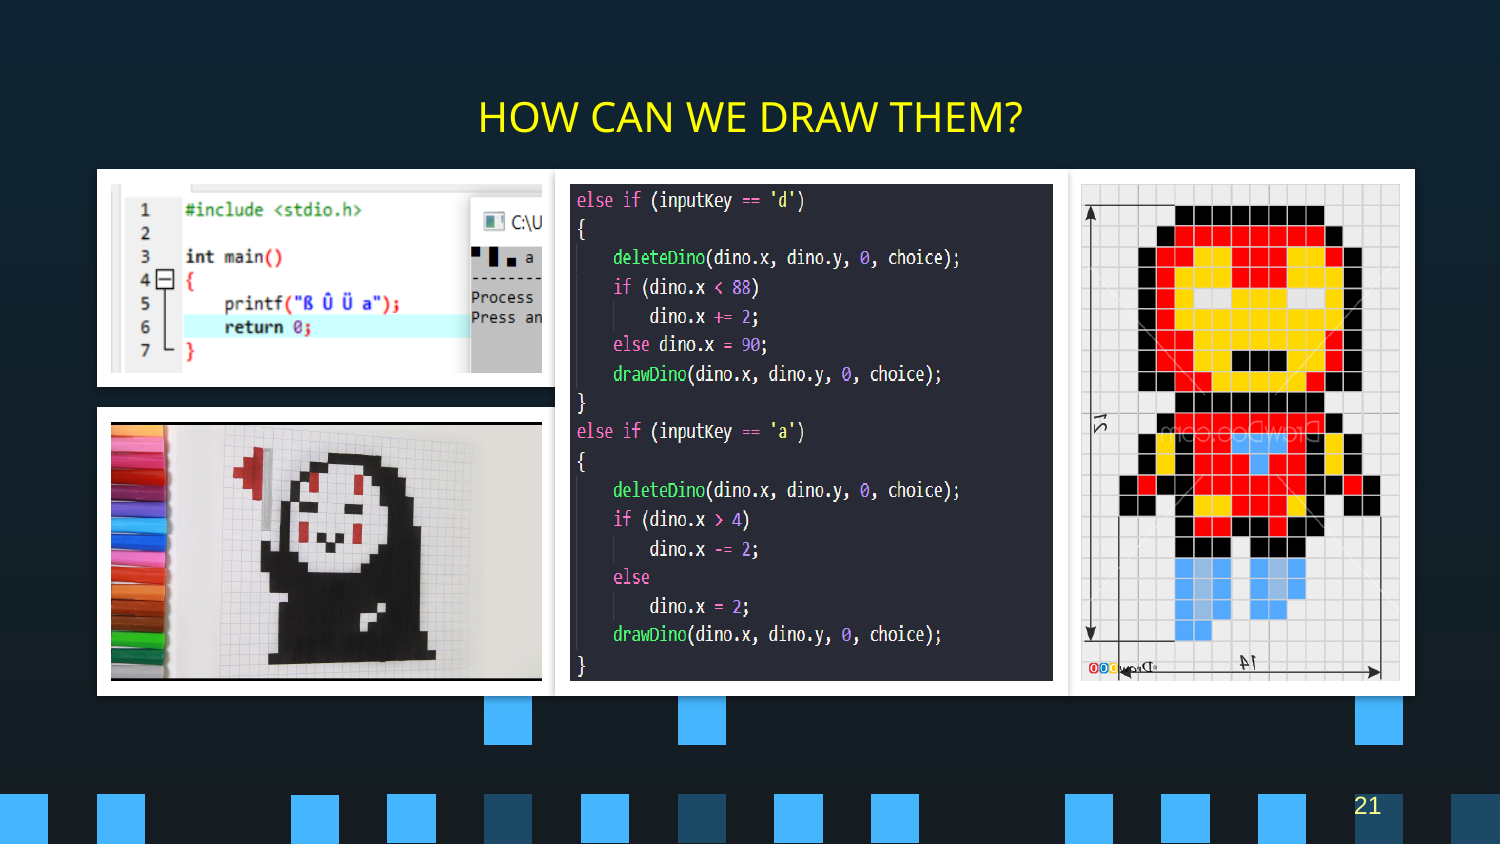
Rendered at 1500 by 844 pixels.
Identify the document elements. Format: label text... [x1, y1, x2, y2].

title HOW CAN WE DRAW THEM? [117, 88, 1383, 144]
picture [1080, 183, 1401, 682]
slide_number 21 [1059, 782, 1397, 828]
picture [111, 421, 543, 682]
picture [569, 183, 1054, 682]
picture [111, 183, 543, 374]
